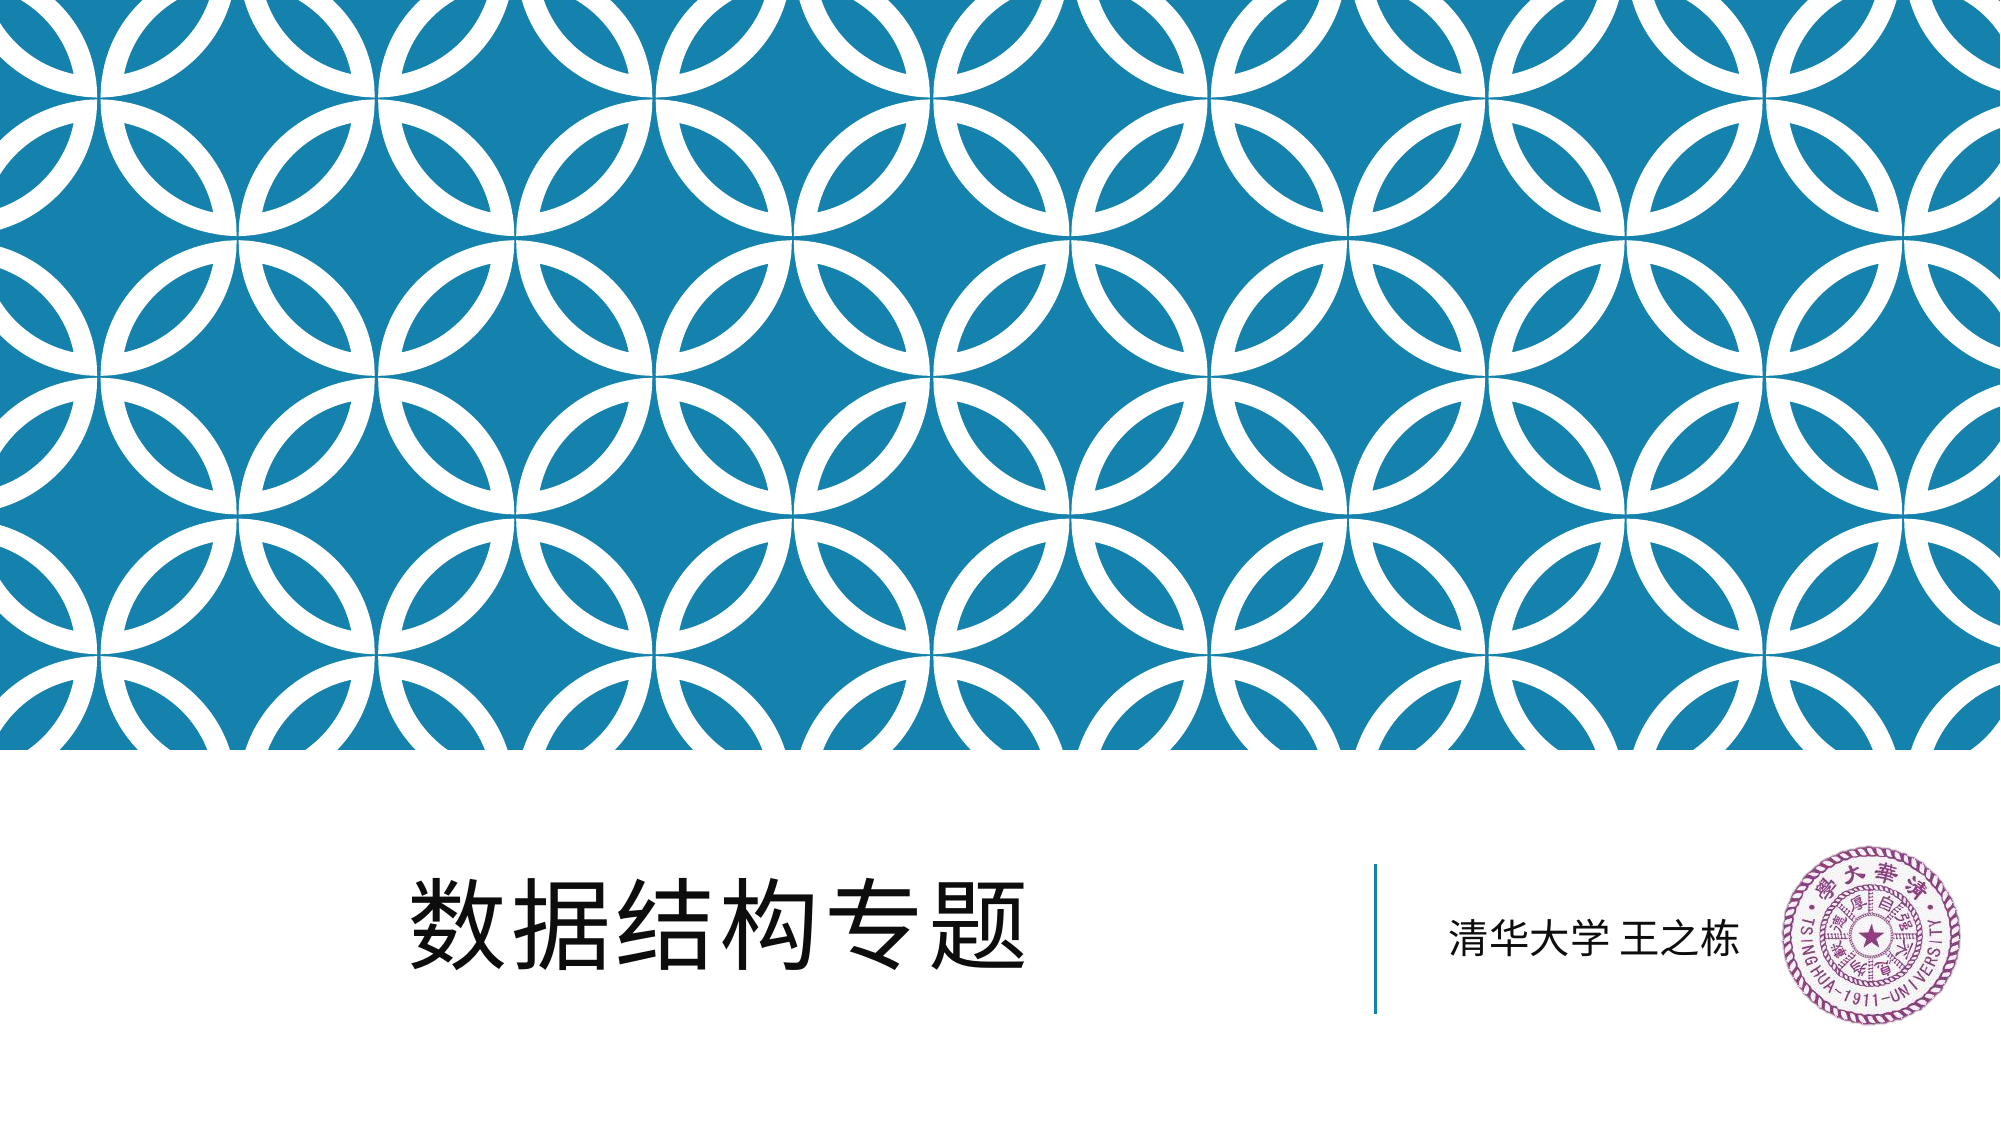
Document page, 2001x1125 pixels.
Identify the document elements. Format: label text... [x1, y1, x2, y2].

subtitle 清华大学 王之栋 [1417, 890, 1765, 984]
picture [1772, 837, 1970, 1029]
title 数据结构专题 [297, 813, 1140, 1054]
